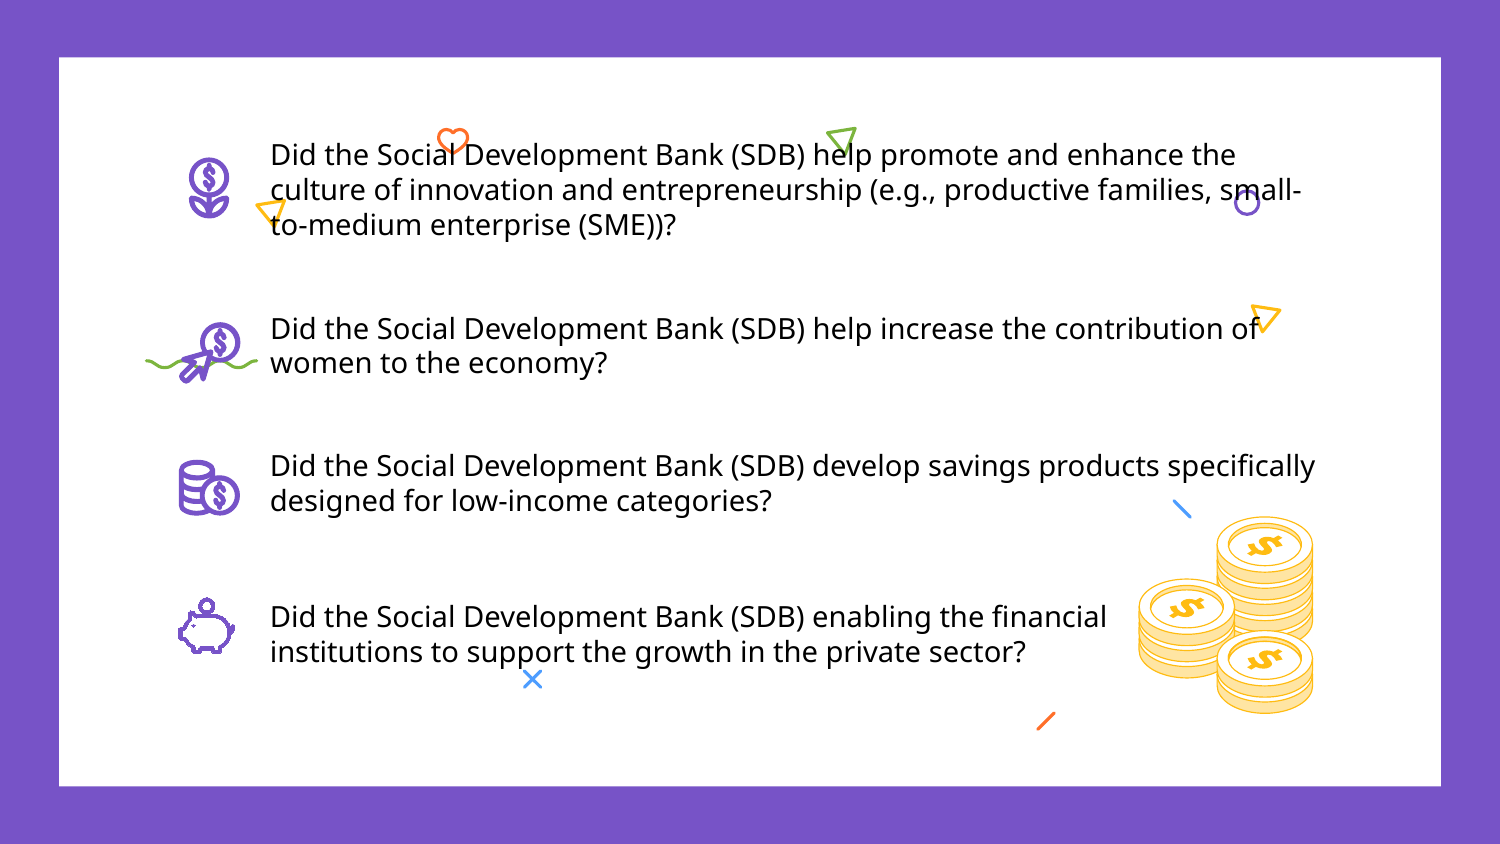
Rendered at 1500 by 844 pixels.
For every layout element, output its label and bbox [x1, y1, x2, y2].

text_box [189, 121, 1341, 262]
text_box [178, 582, 1195, 679]
text_box [178, 431, 1340, 532]
text_box [1134, 540, 1318, 714]
text_box [178, 294, 1341, 392]
